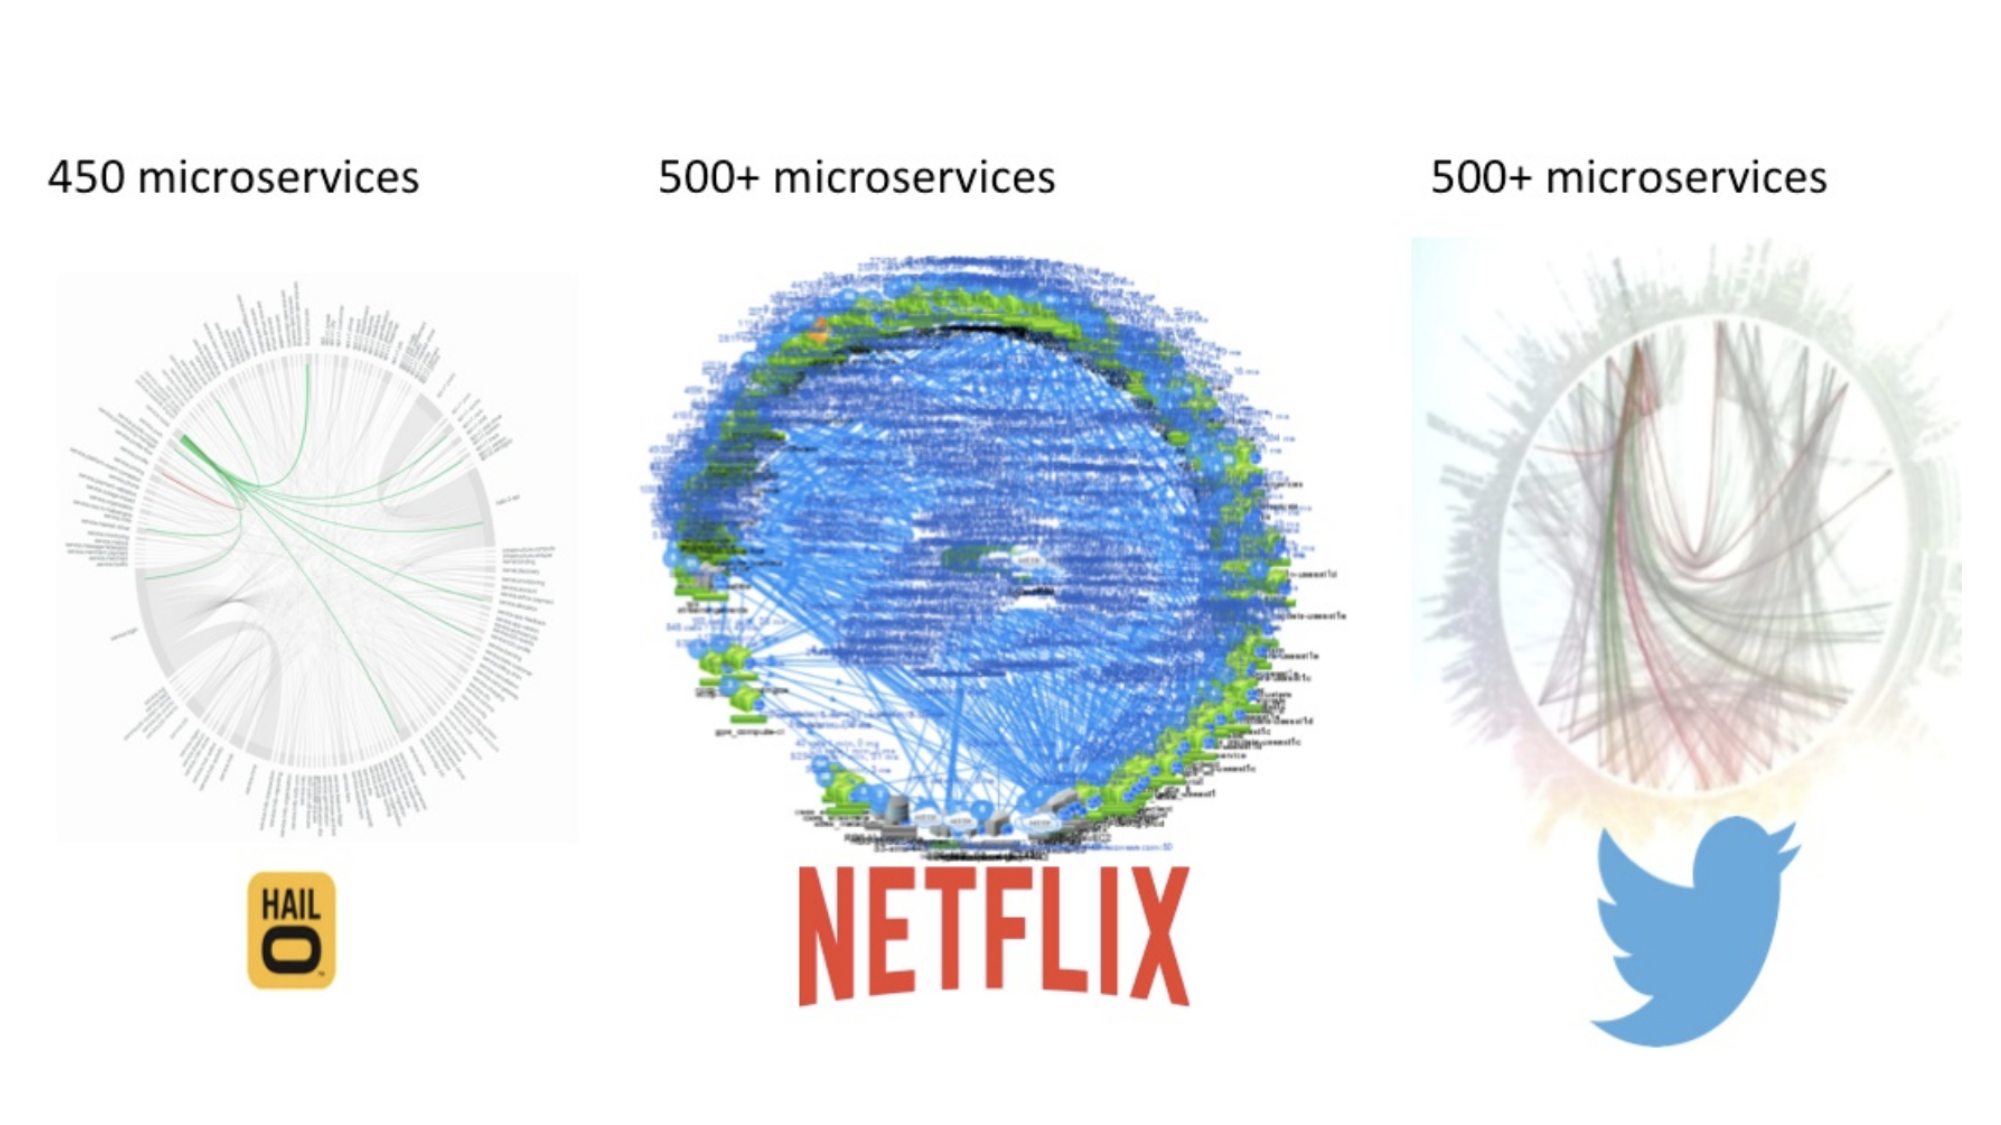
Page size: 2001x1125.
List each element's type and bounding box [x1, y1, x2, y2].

list [23, 128, 1962, 1087]
